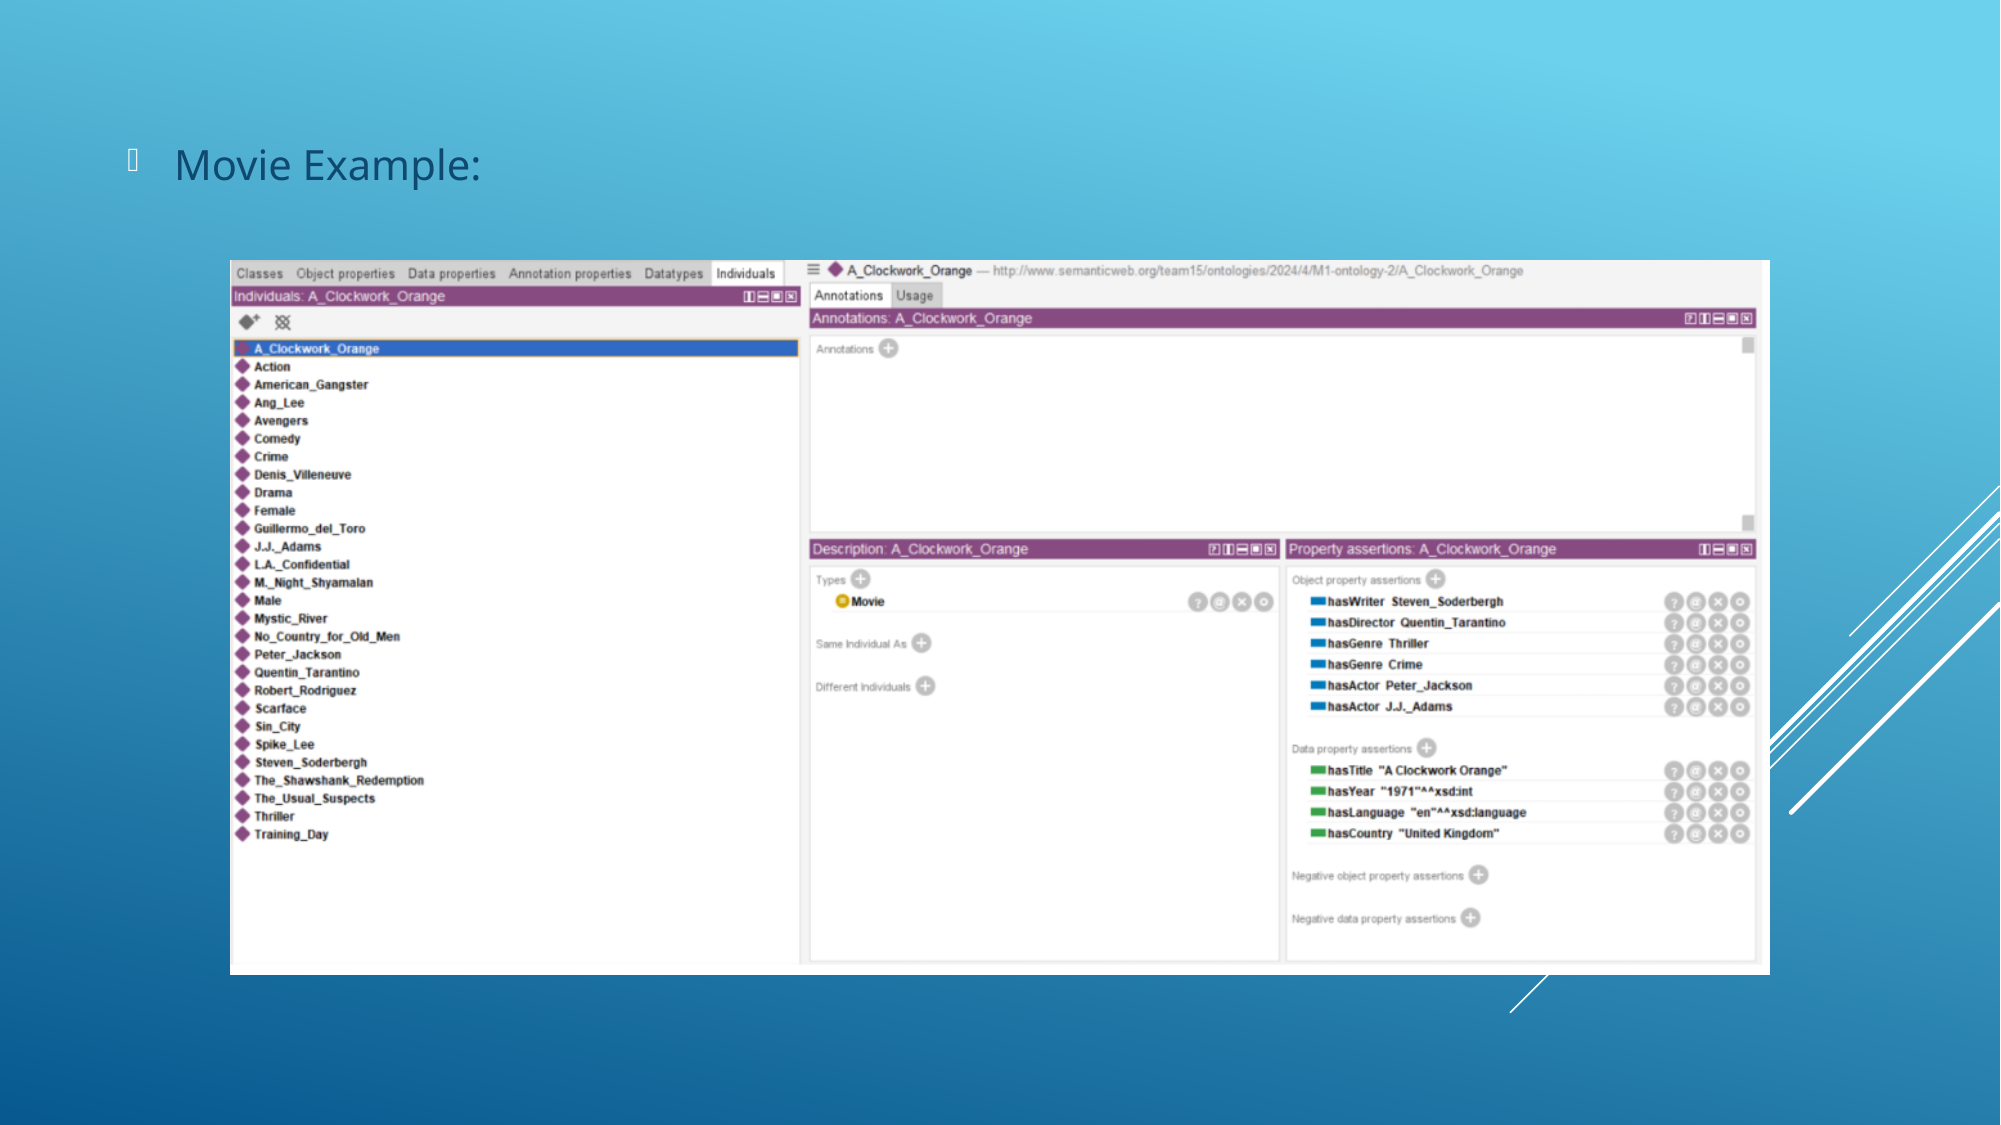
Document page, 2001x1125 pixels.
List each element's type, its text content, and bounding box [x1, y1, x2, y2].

picture [230, 260, 1770, 976]
list Movie Example: [112, 112, 562, 215]
